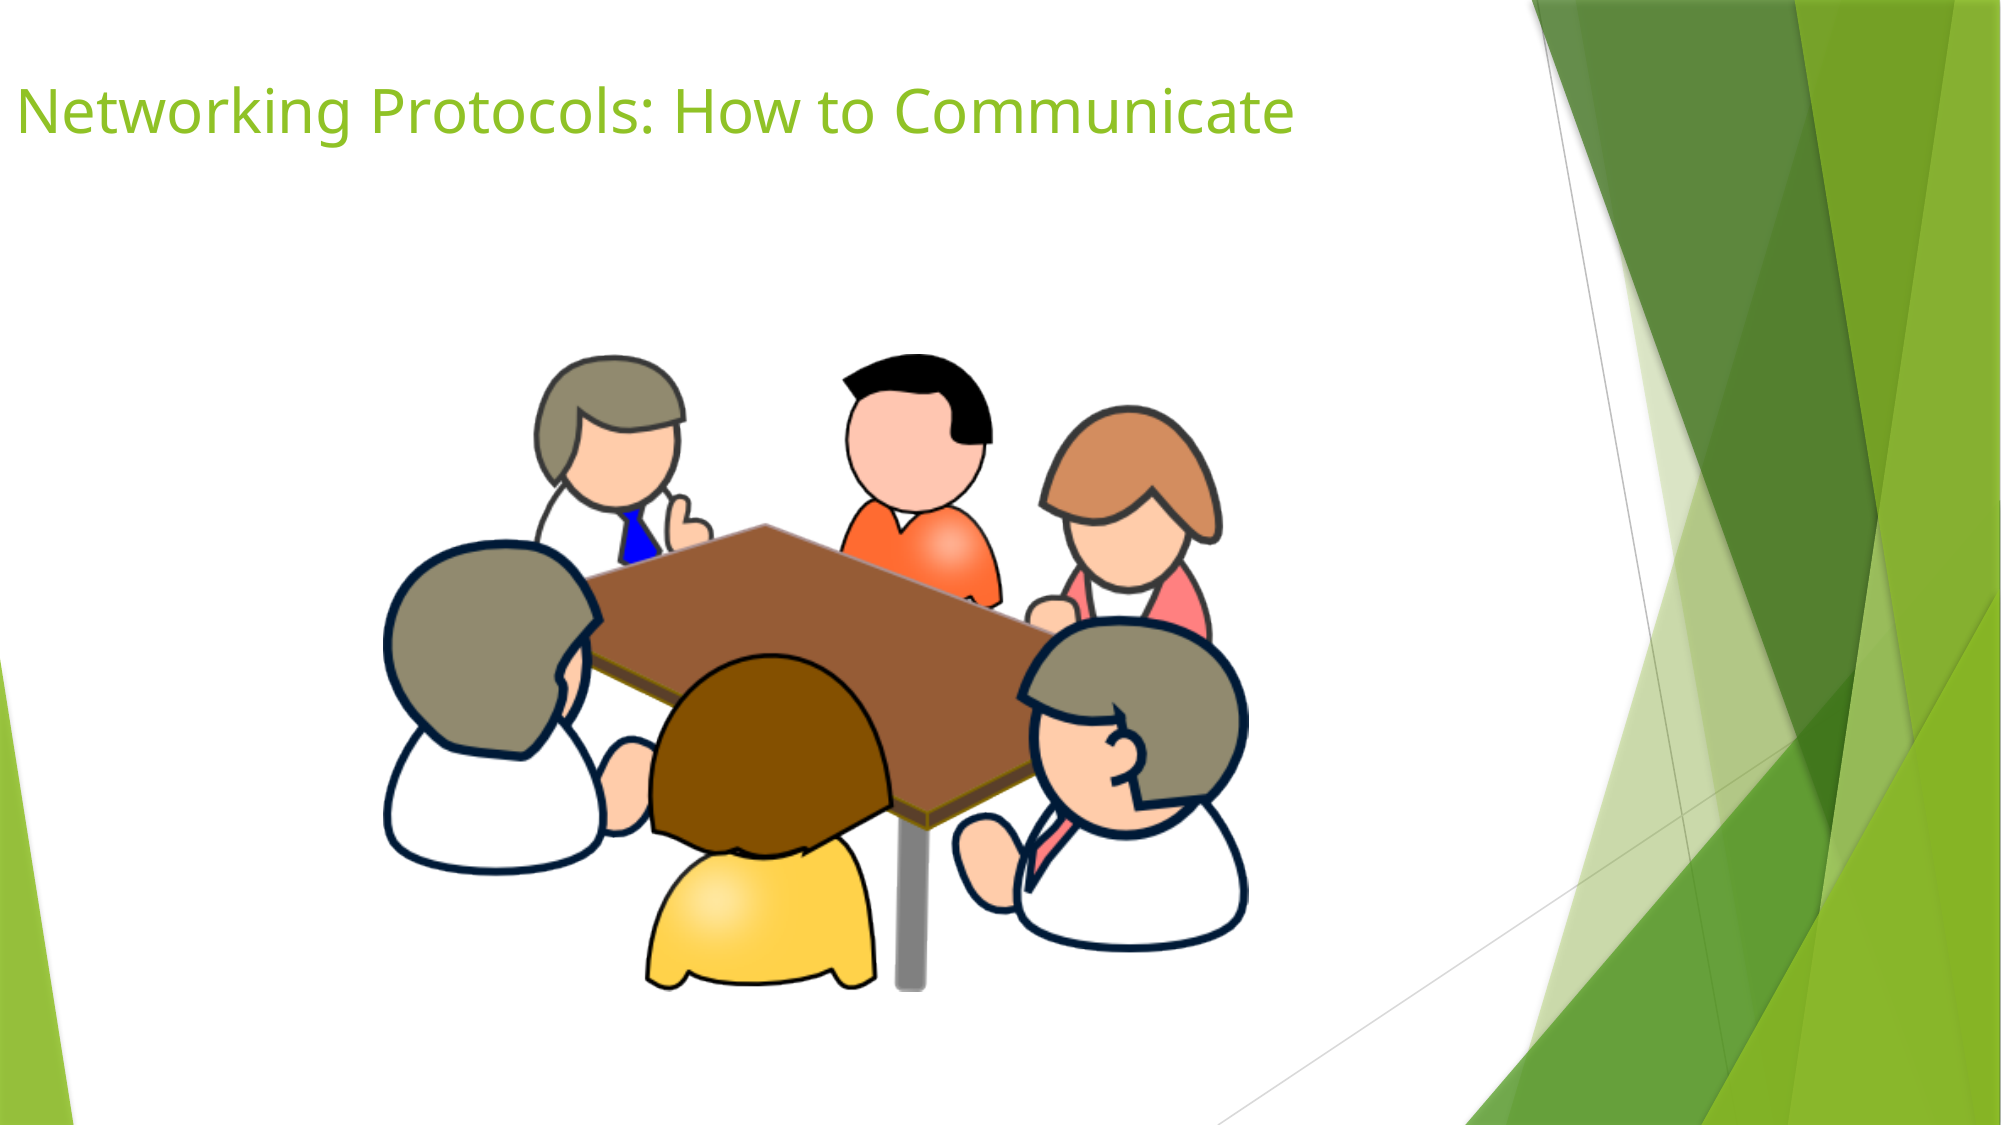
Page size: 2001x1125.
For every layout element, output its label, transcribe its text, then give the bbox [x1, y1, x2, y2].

title Networking Protocols: How to Communicate [0, 65, 1589, 203]
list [383, 353, 1250, 992]
